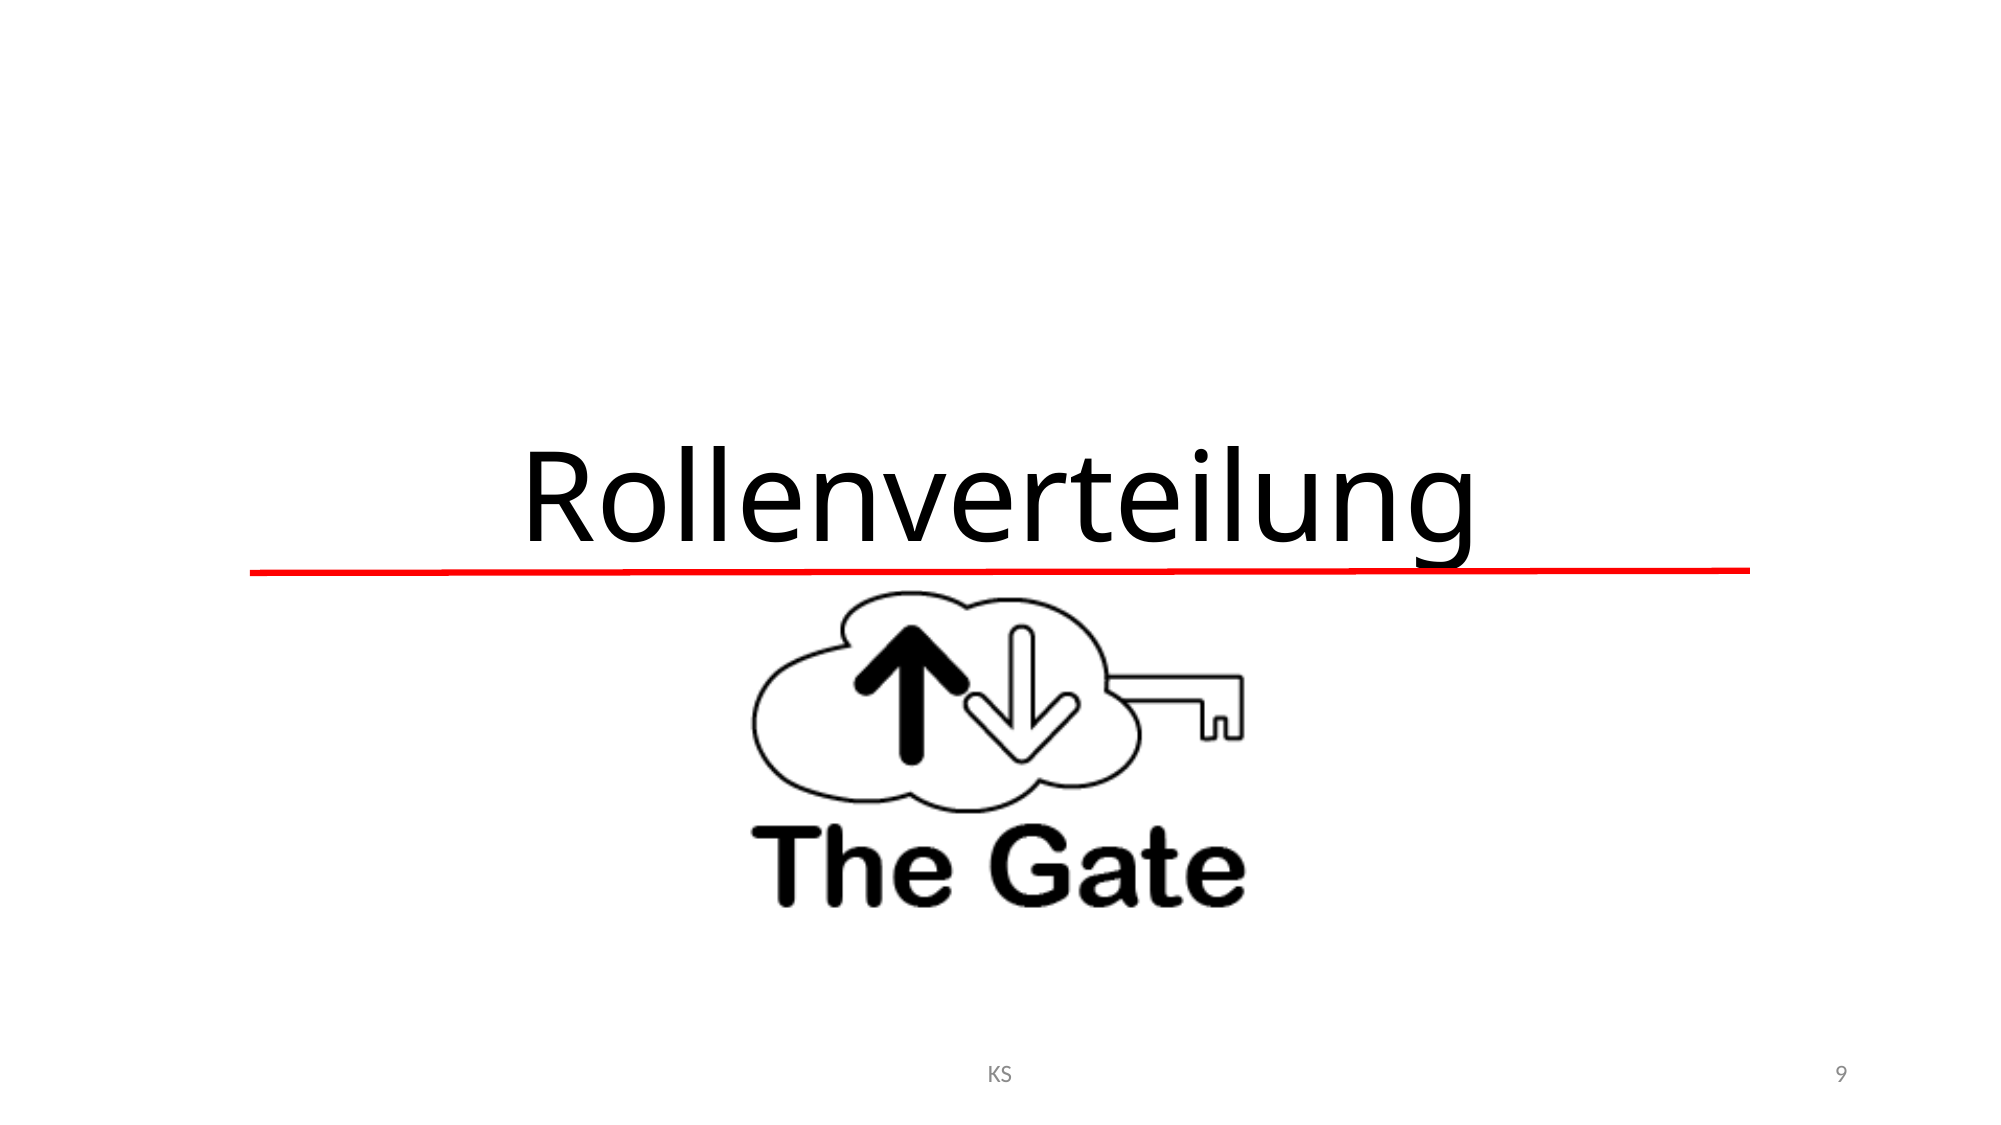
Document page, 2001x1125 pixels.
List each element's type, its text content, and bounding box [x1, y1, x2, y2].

title Rollenverteilung [249, 184, 1750, 569]
slide_number 9 [1412, 1042, 1863, 1103]
picture [749, 590, 1251, 933]
footer KS [662, 1042, 1338, 1103]
